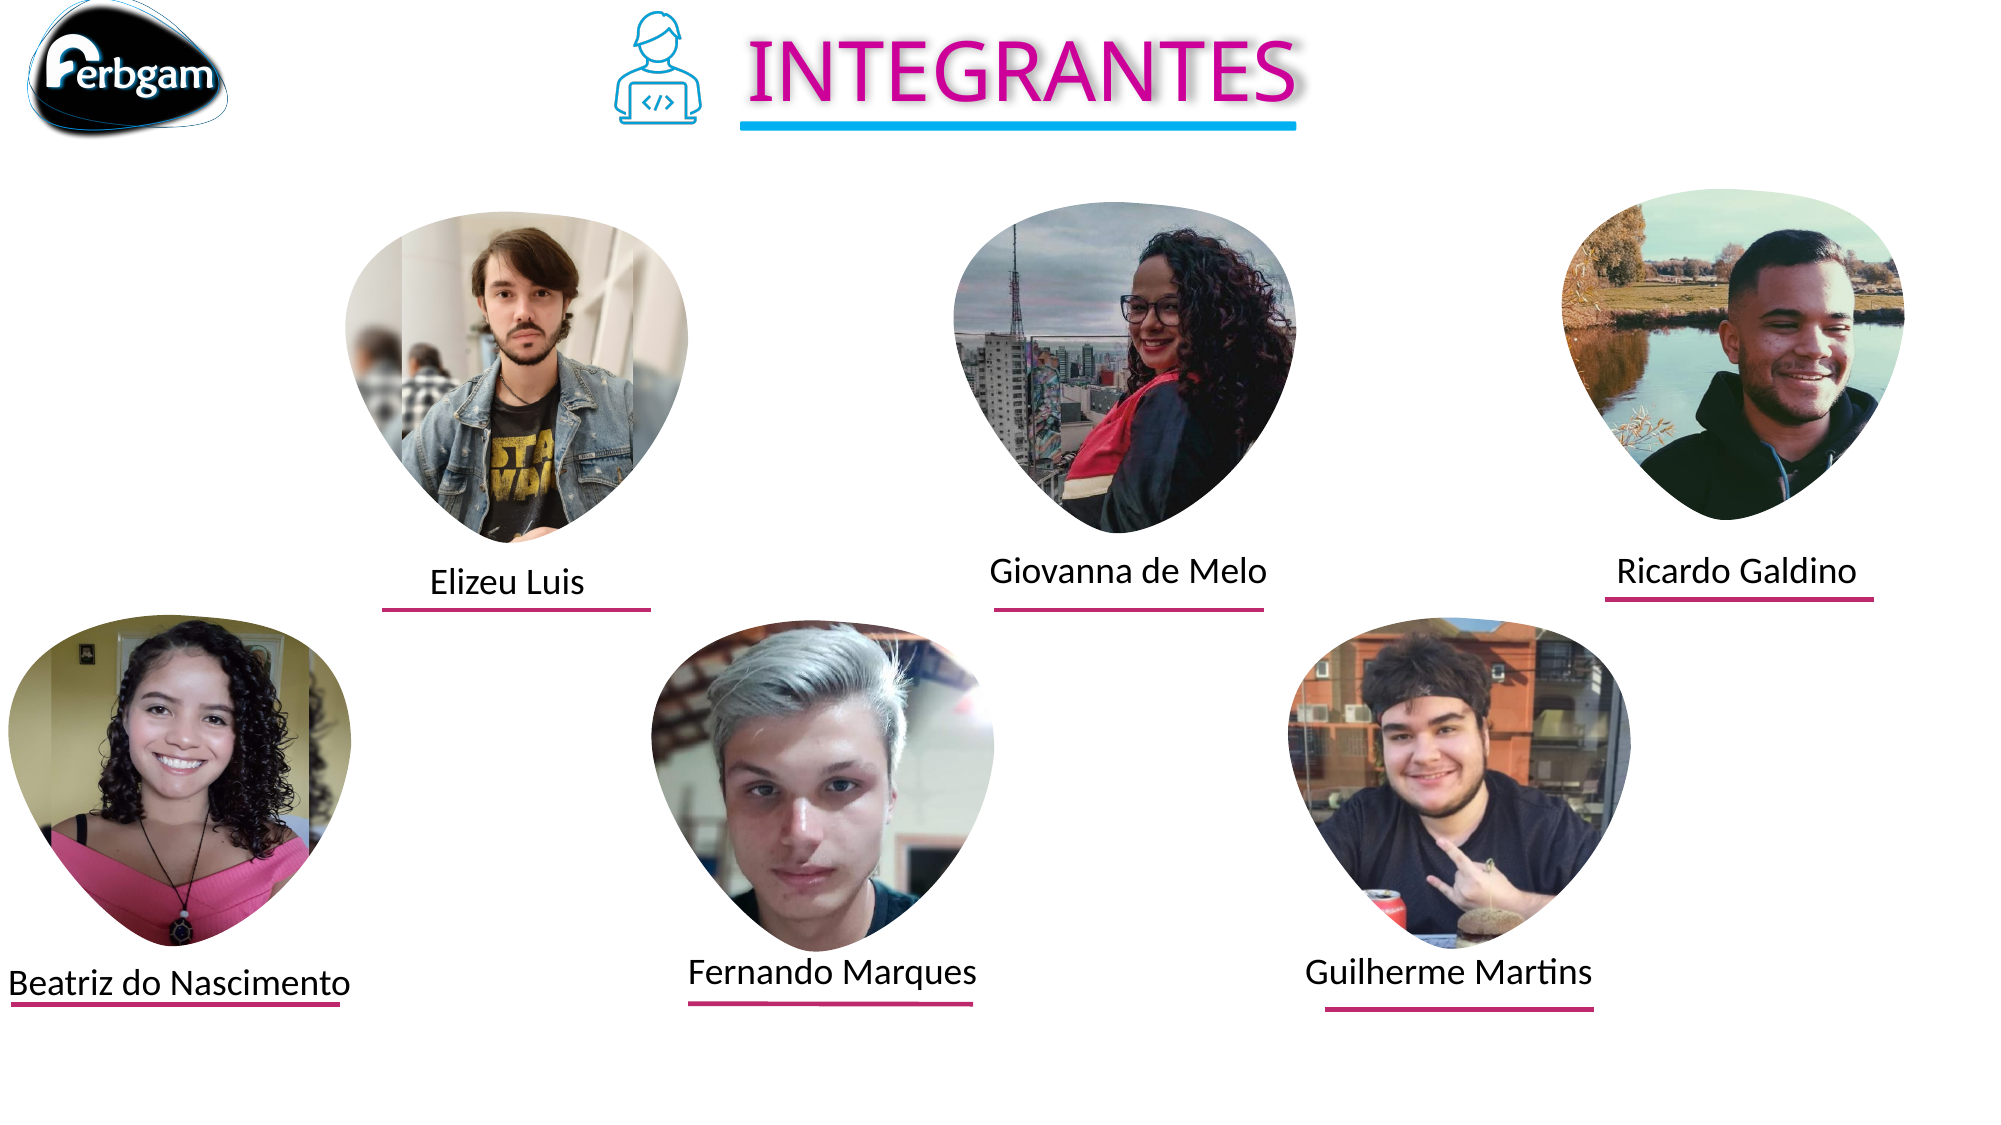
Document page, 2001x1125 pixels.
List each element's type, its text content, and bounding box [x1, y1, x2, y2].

text_box INTEGRANTES [732, 11, 1328, 126]
text_box Fernando Marques [673, 939, 993, 1000]
text_box Beatriz do Nascimento [0, 950, 375, 1011]
text_box [7, 613, 353, 948]
picture [27, 0, 228, 142]
text_box Elizeu Luis [415, 549, 600, 609]
text_box [344, 210, 690, 544]
text_box [1286, 616, 1632, 939]
text_box Ricardo Galdino [1601, 538, 1873, 599]
text_box Guilherme Martins [1290, 939, 1609, 1000]
text_box [739, 120, 1298, 132]
picture [594, 0, 722, 127]
text_box [650, 619, 996, 939]
text_box Giovanna de Melo [974, 538, 1283, 599]
text_box [1560, 187, 1906, 522]
text_box [952, 200, 1298, 535]
